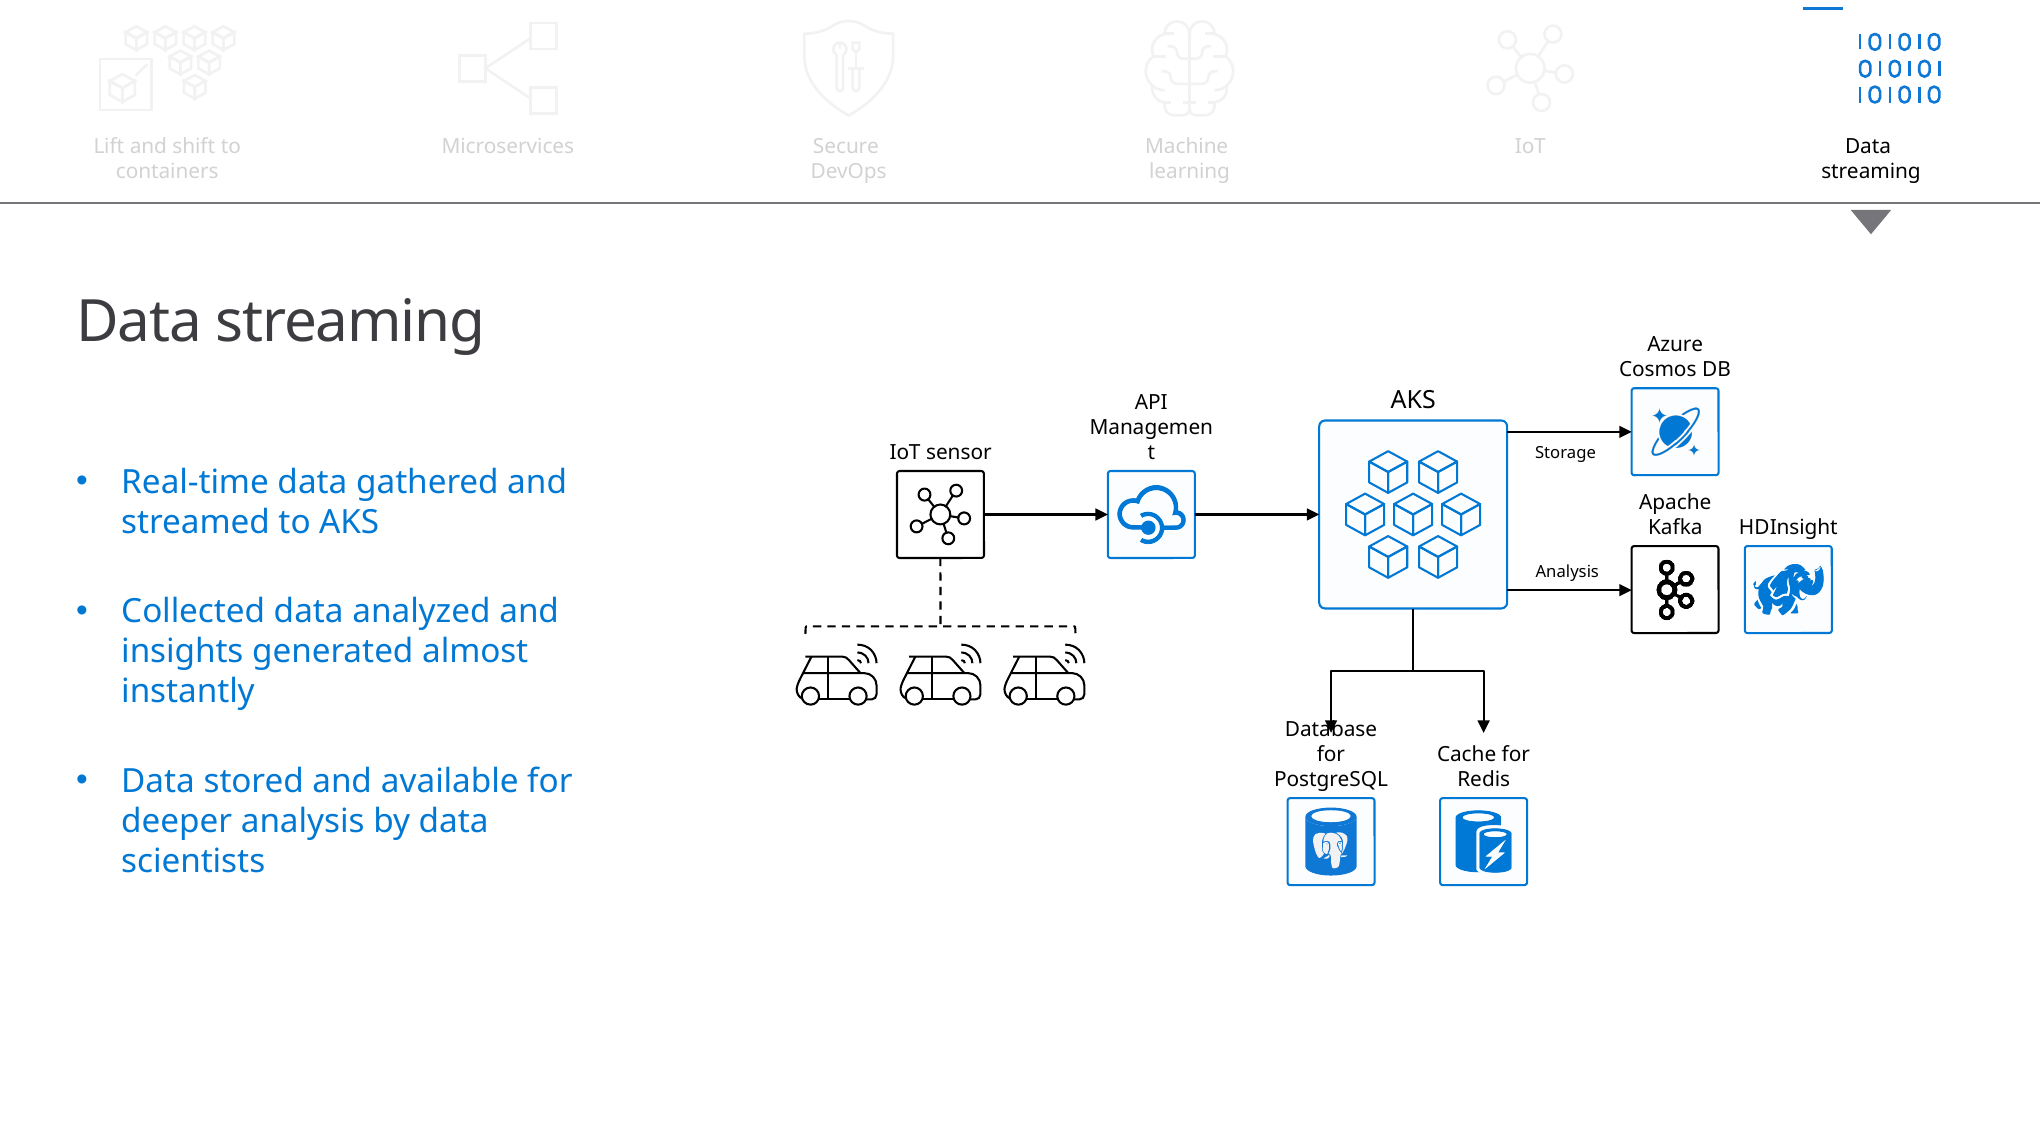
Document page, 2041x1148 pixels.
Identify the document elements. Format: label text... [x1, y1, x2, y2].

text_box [1269, 732, 1546, 886]
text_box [1318, 383, 1508, 609]
text_box [804, 625, 1077, 634]
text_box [881, 438, 1000, 559]
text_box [395, 22, 621, 167]
text_box Analysis [1526, 560, 1609, 581]
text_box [1076, 20, 1303, 192]
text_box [1417, 25, 1643, 167]
title Data streaming [76, 286, 2012, 354]
text_box Real-time data gathered and streamed to AKS Collected data analyzed and insights generated almost instantly Data stored and available for deeper analysis by data scientists [76, 459, 583, 880]
text_box Storage [1524, 441, 1607, 462]
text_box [1309, 629, 1435, 712]
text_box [735, 20, 962, 192]
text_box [1735, 513, 1848, 634]
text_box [1086, 413, 1217, 559]
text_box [796, 644, 1085, 705]
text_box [54, 26, 280, 192]
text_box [1385, 635, 1511, 707]
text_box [1616, 488, 1735, 634]
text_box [1615, 330, 1735, 476]
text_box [1758, 0, 1984, 192]
text_box [1849, 209, 1892, 236]
